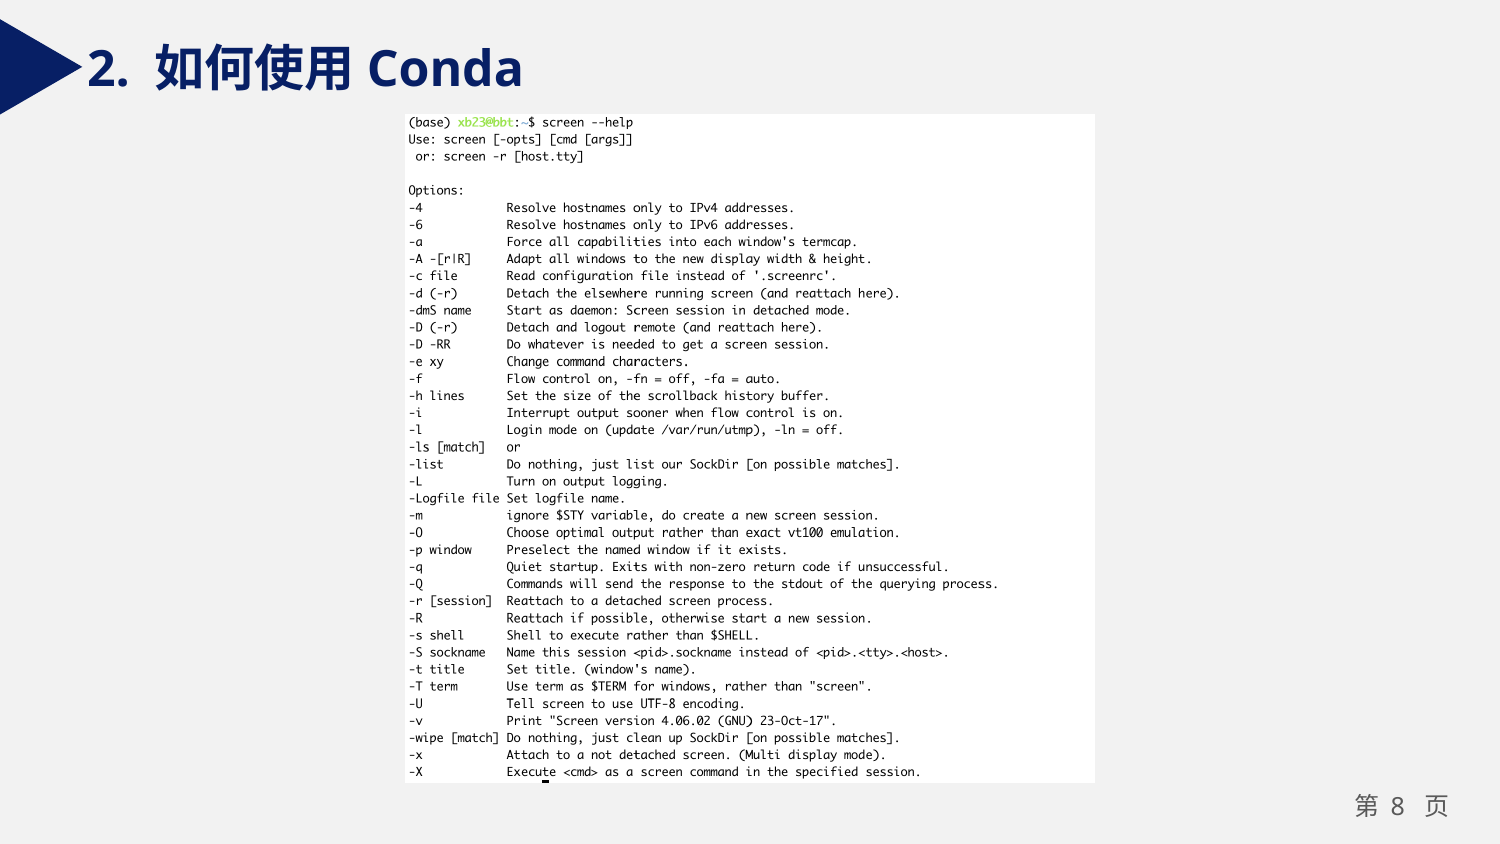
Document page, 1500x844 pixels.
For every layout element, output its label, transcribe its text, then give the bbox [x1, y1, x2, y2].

picture [405, 114, 1095, 783]
text_box [0, 19, 83, 115]
text_box 2. 如何使用Conda [72, 29, 540, 105]
